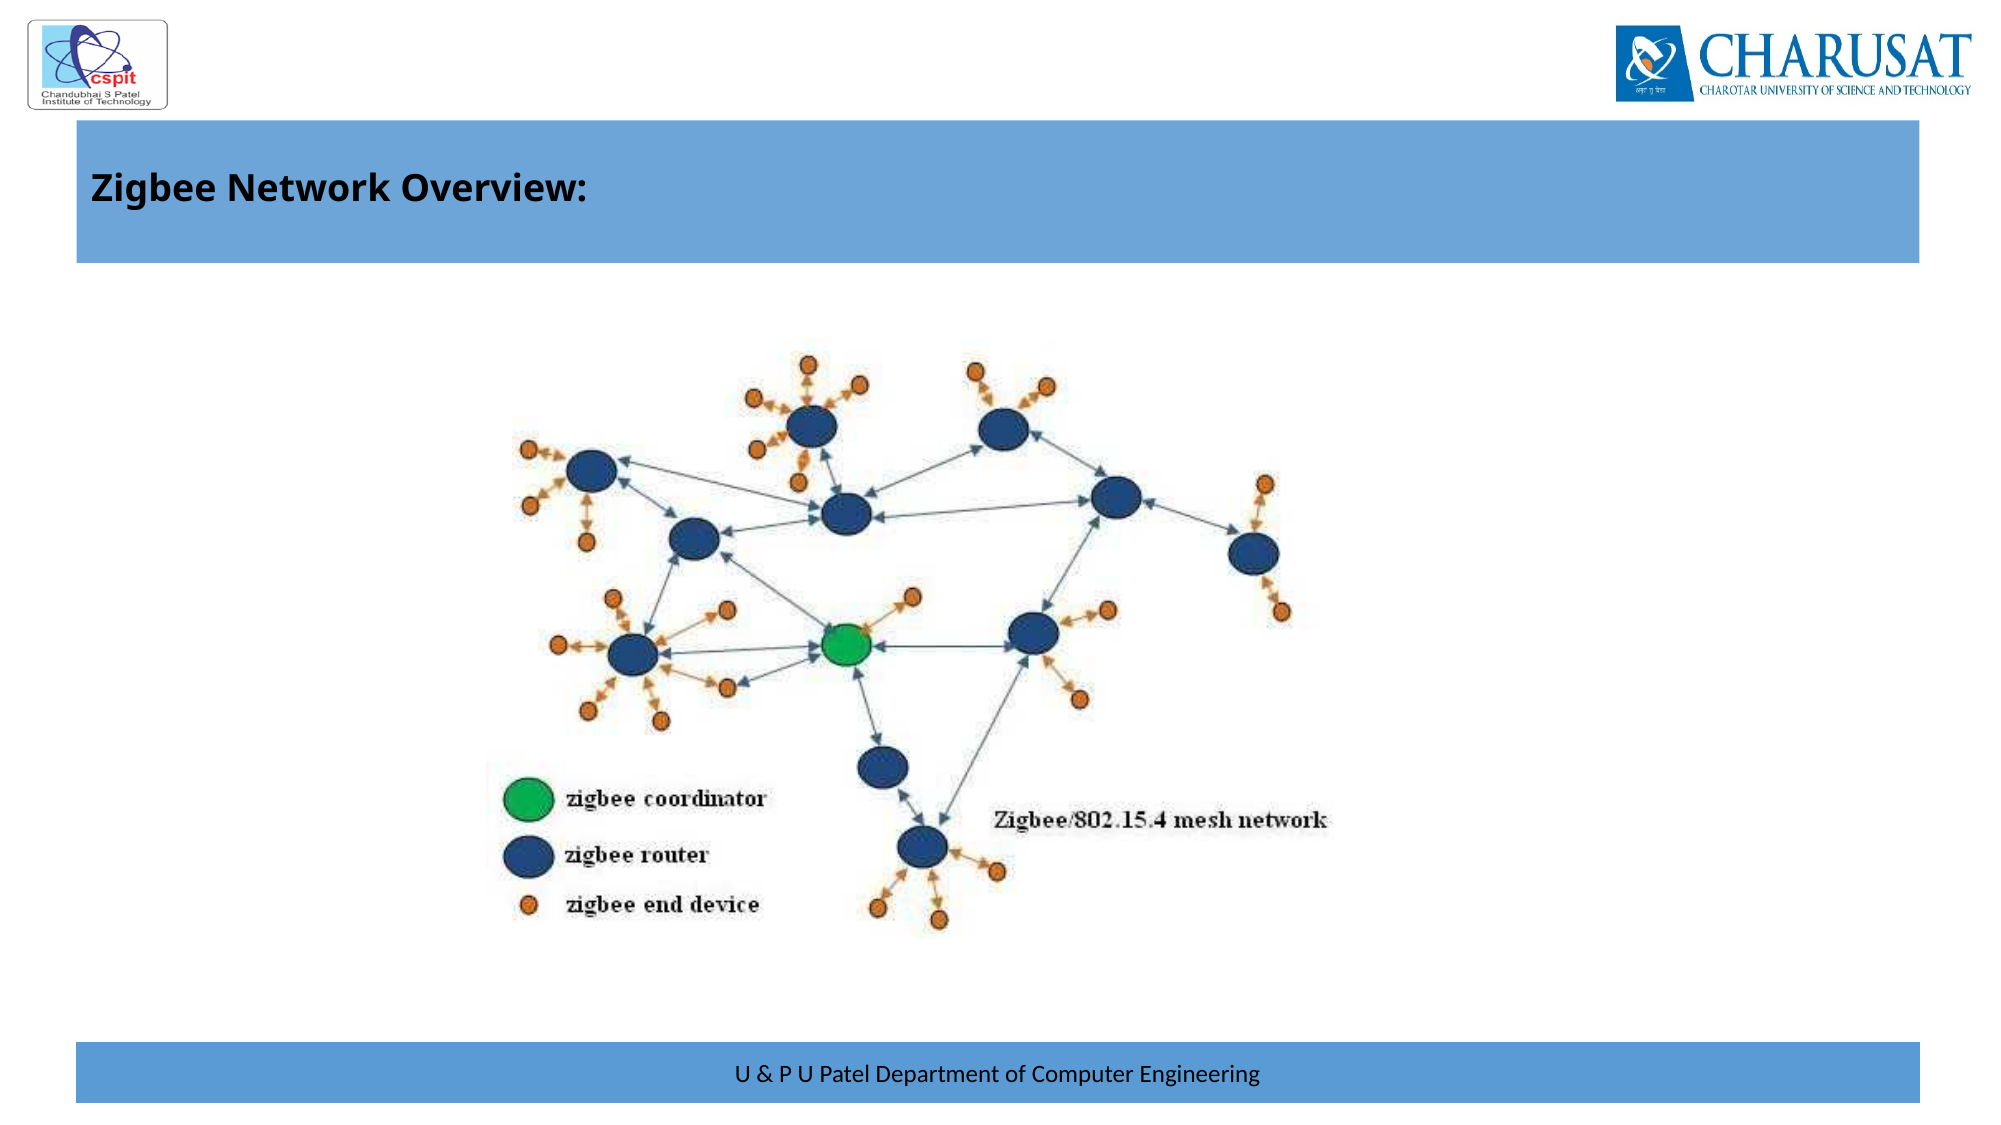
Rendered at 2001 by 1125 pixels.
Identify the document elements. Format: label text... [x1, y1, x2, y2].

title Zigbee Network Overview: [76, 120, 1920, 263]
picture [21, 16, 173, 113]
picture [1609, 16, 1979, 106]
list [486, 338, 1340, 939]
